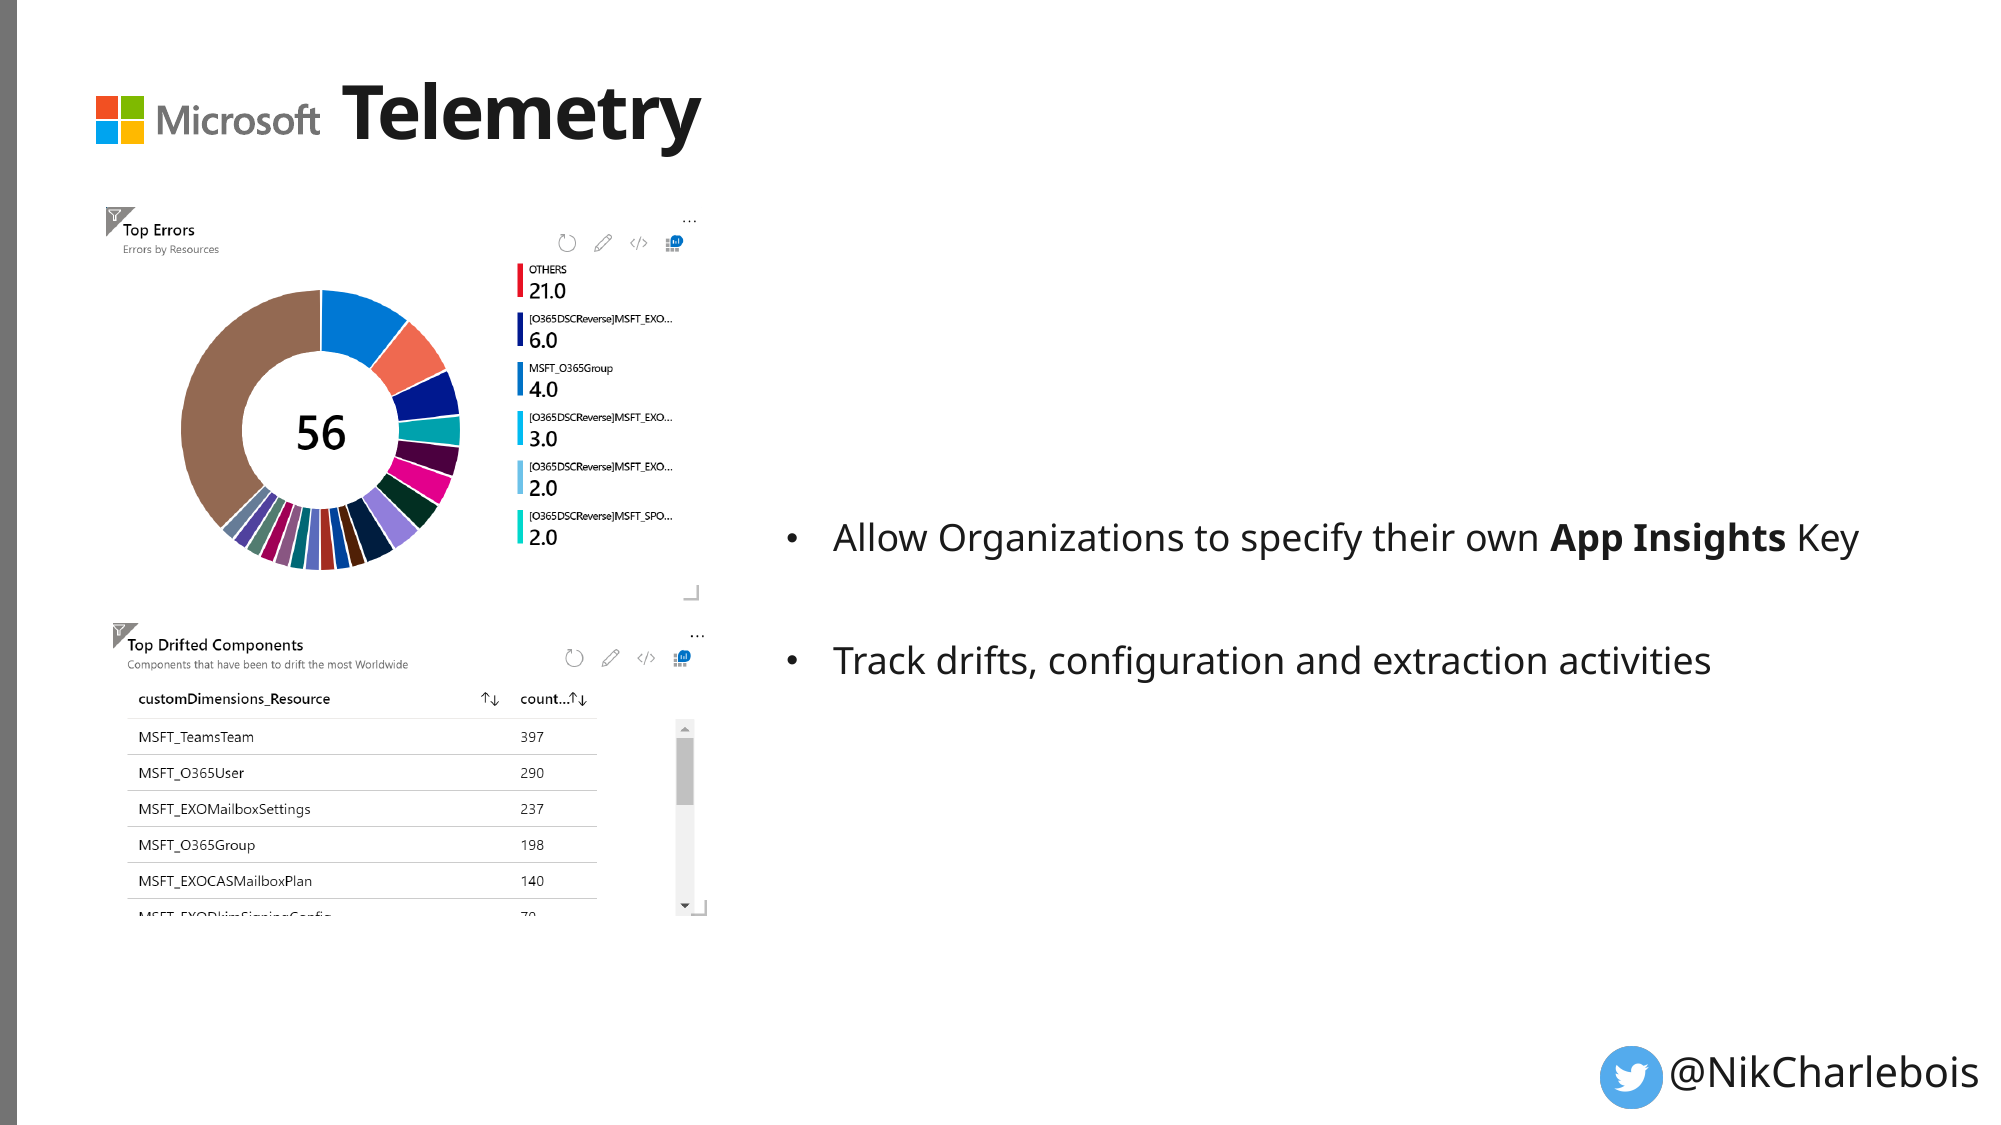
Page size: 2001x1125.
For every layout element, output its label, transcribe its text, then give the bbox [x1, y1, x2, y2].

list Allow Organizations to specify their own App Insights Key Track drifts, configuration and extraction activities [771, 512, 2000, 563]
text_box Telemetry [17, 0, 1384, 164]
picture [105, 207, 702, 603]
text_box @NikCharlebois [1668, 1046, 1995, 1097]
picture [0, 0, 17, 1125]
picture [1600, 1045, 1663, 1109]
picture [113, 623, 710, 919]
